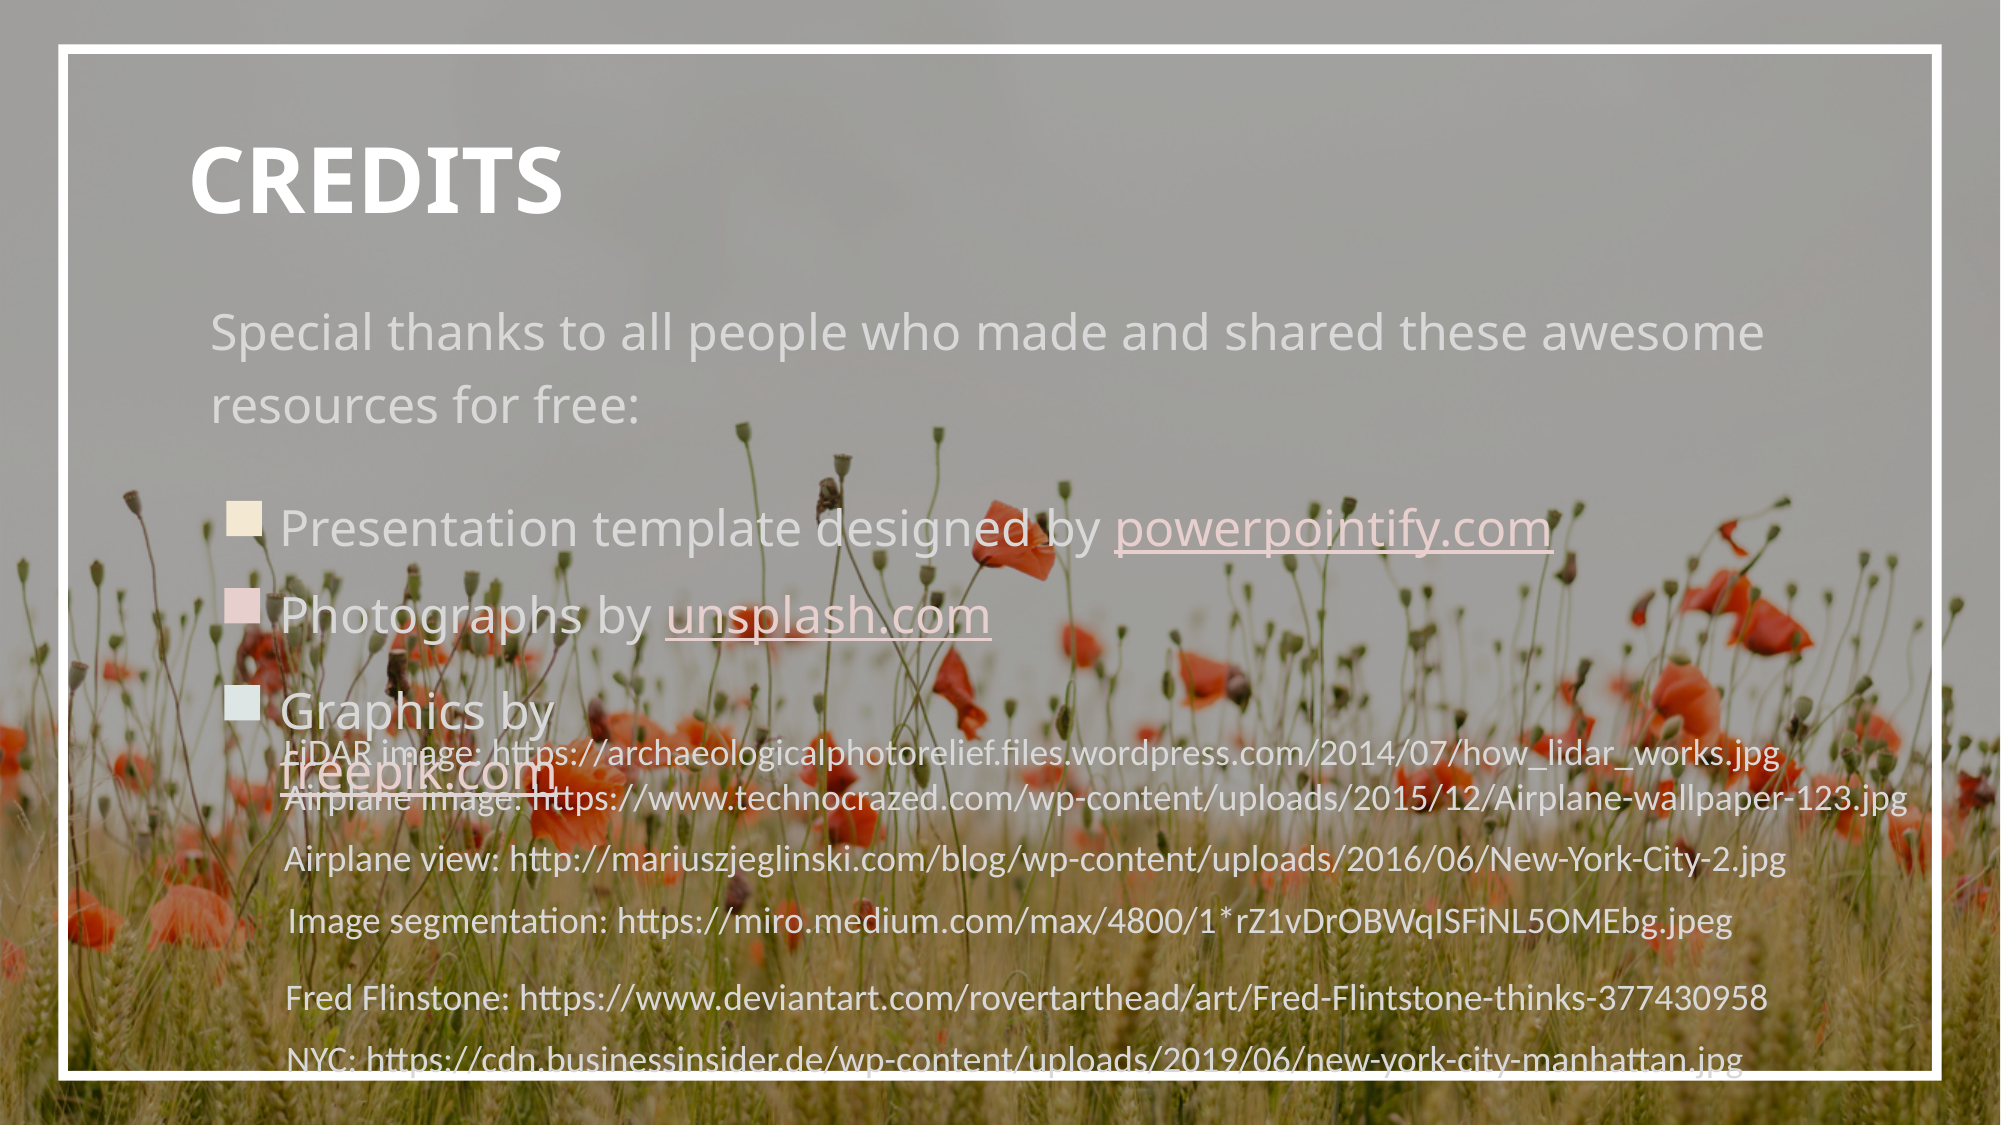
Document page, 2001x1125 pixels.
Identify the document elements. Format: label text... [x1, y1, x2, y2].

text_box Photographs by unsplash.com [264, 576, 1387, 660]
picture [0, 0, 2001, 1125]
text_box CREDITS [172, 114, 580, 239]
text_box Image segmentation: https://miro.medium.com/max/4800/1*rZ1vDrOBWqISFiNL5OMEbg.jpeg [273, 888, 1750, 949]
text_box Graphics by freepik.com [264, 672, 836, 816]
text_box Presentation template designed by powerpointify.com [264, 489, 1746, 564]
text_box Special thanks to all people who made and shared these awesome resources for free: [195, 279, 1788, 441]
text_box LiDAR image: https://archaeologicalphotorelief.files.wordpress.com/2014/07/how_lidar_works.jpg [268, 720, 1797, 781]
text_box Airplane view: http://mariuszjeglinski.com/blog/wp-content/uploads/2016/06/New-York-City-2.jpg [268, 826, 1803, 887]
text_box [223, 587, 261, 624]
text_box NYC: https://cdn.businessinsider.de/wp-content/uploads/2019/06/new-york-city-manhattan.jpg [271, 1027, 1760, 1087]
text_box [225, 500, 263, 537]
text_box [223, 684, 261, 721]
text_box Airplane image: https://www.technocrazed.com/wp-content/uploads/2015/12/Airplane-wallpaper-123.jpg [269, 765, 1925, 825]
text_box Fred Flinstone: https://www.deviantart.com/rovertarthead/art/Fred-Flintstone-thinks-377430958 [270, 965, 1785, 1026]
